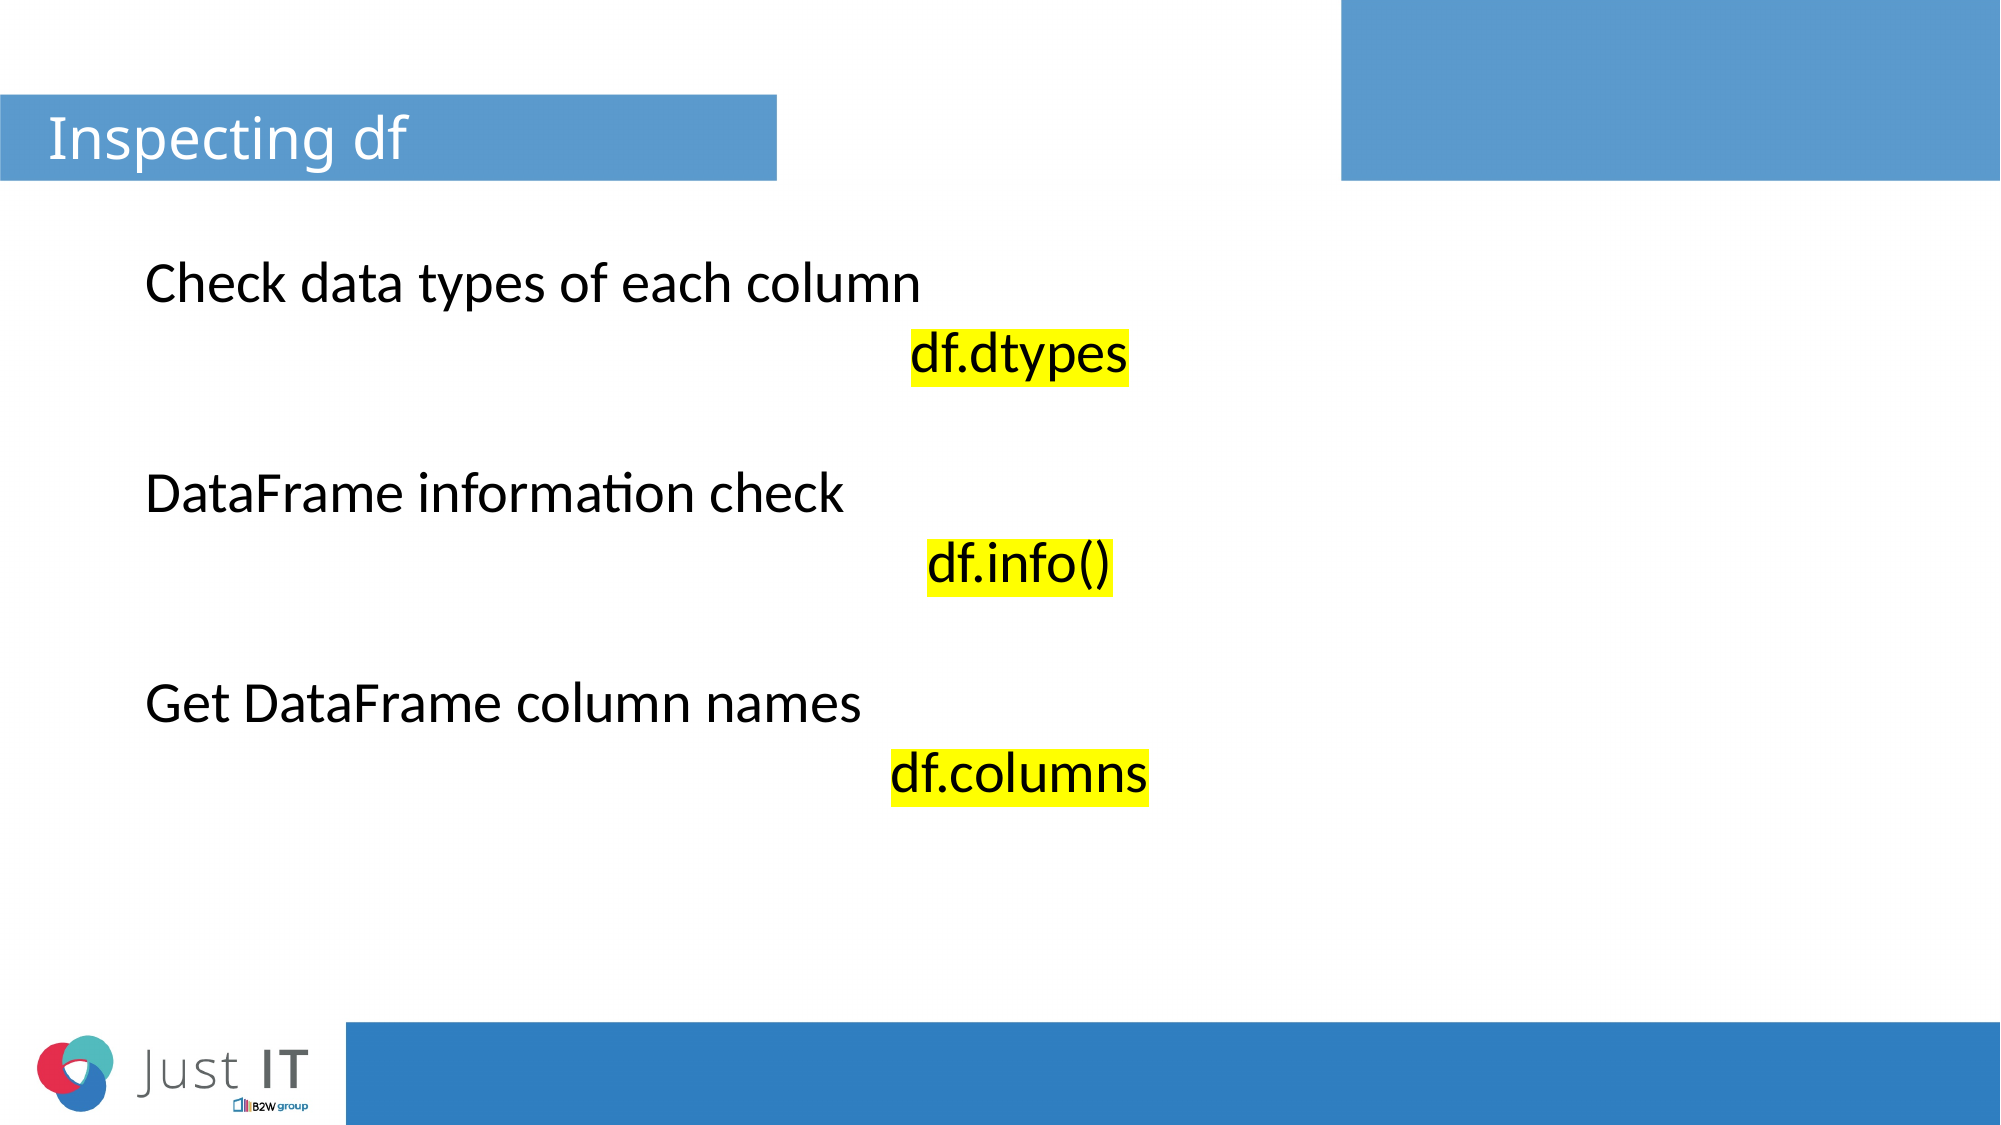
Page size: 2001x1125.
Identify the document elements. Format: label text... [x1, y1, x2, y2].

text_box Check data types of each column df.dtypes DataFrame information check df.info() Get DataFrame column names df.columns [130, 236, 1909, 882]
title Inspecting df [33, 55, 956, 227]
picture [0, 0, 2000, 1125]
